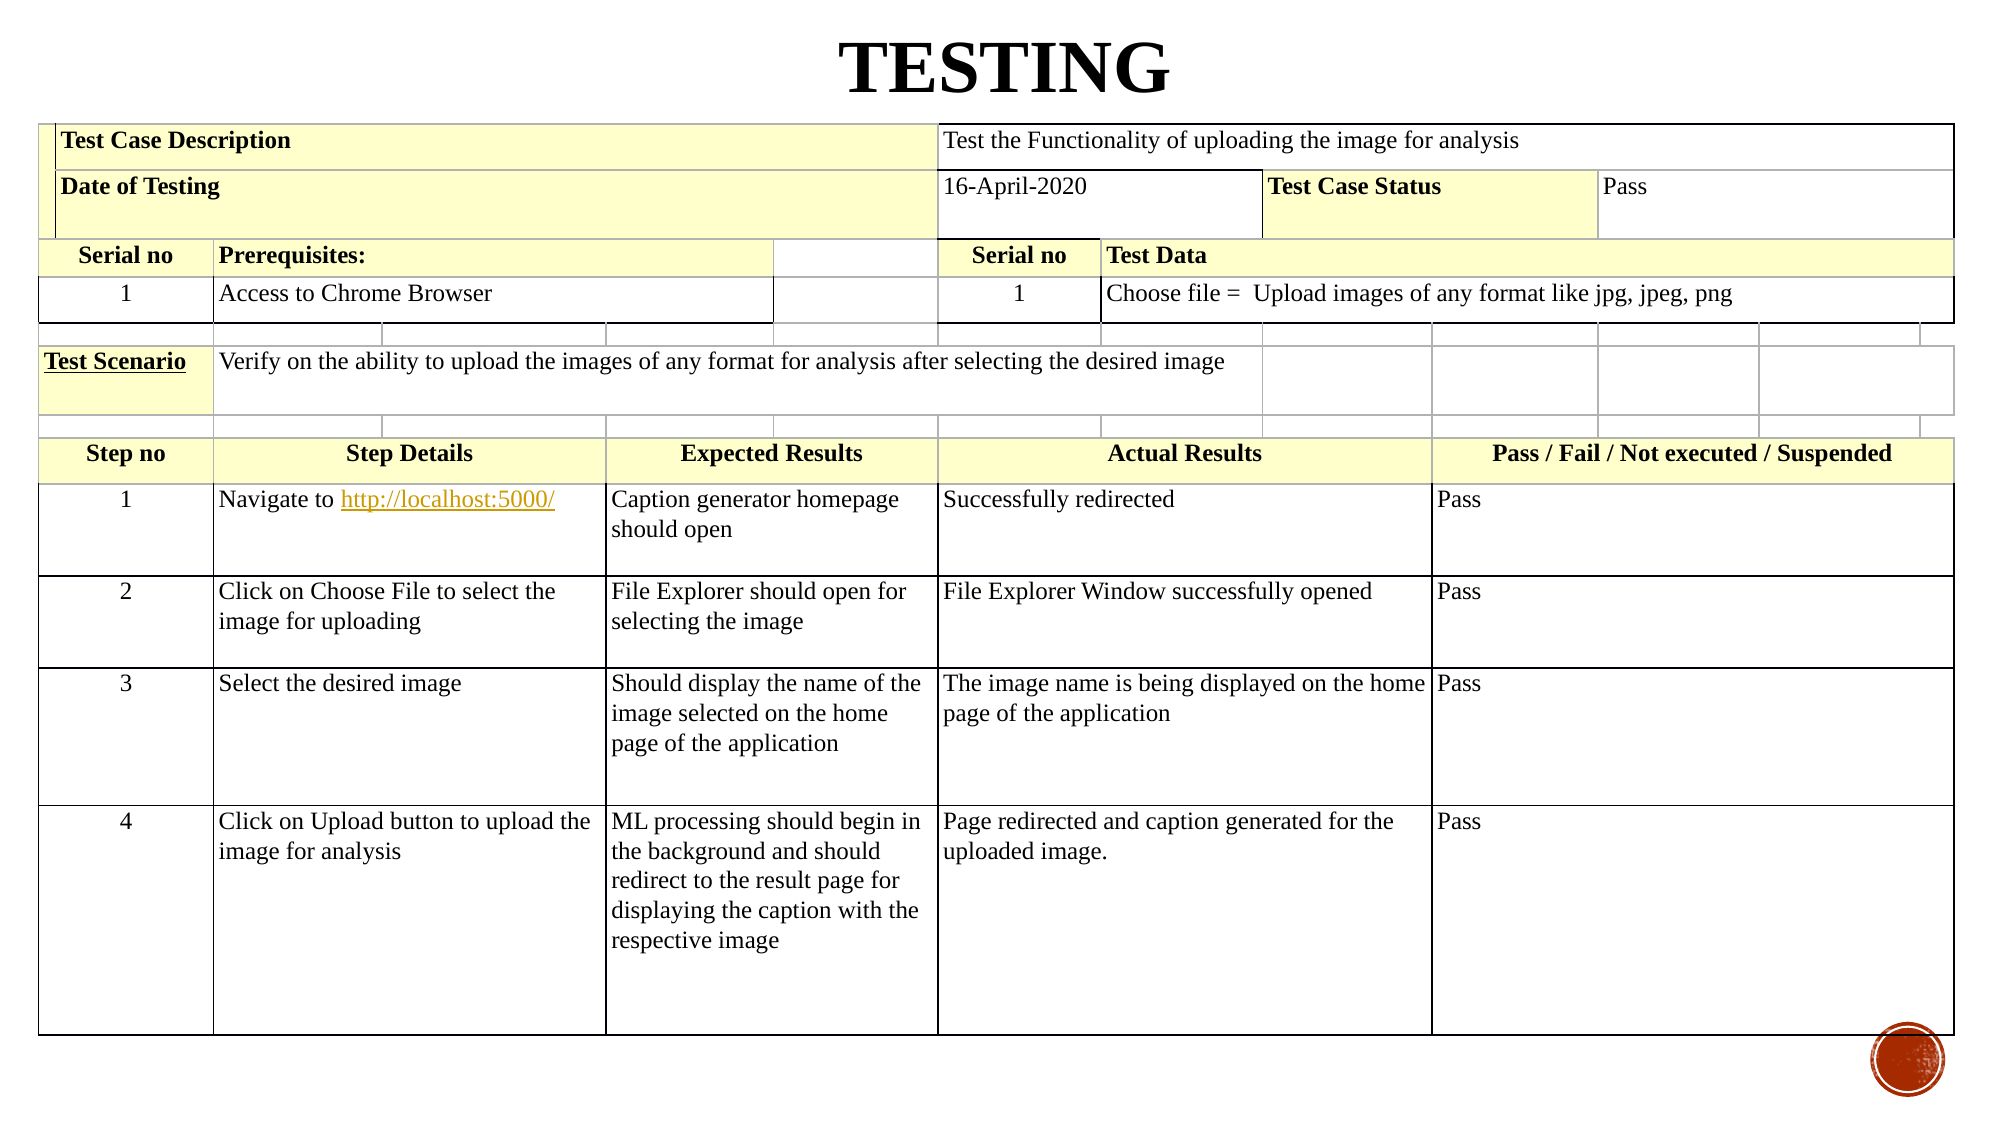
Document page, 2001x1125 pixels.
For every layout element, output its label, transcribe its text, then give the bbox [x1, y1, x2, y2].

table_cell Choose file = Upload images of any format like jpg, jpeg, png [1102, 278, 1953, 322]
table_cell [39, 416, 213, 437]
table_cell Select the desired image [214, 669, 605, 805]
table_cell [607, 324, 773, 345]
table_cell [774, 416, 937, 437]
table_cell [1433, 416, 1597, 437]
table_cell [383, 416, 605, 437]
table_cell [383, 324, 605, 345]
table_cell 16-April-2020 [939, 171, 1262, 238]
table_cell 1 [939, 278, 1100, 322]
table_cell [1433, 324, 1597, 345]
table_cell [1599, 347, 1758, 414]
table_cell Pass [1599, 171, 1953, 238]
table_cell Click on Upload button to upload the image for analysis [214, 806, 605, 1034]
table_cell Pass [1433, 806, 1953, 1034]
table_cell Pass / Fail / Not executed / Suspended [1433, 439, 1953, 483]
table_cell ML processing should begin in the background and should redirect to the result page for displaying the caption with the respective image [607, 806, 937, 1034]
table_cell The image name is being displayed on the home page of the application [939, 669, 1431, 805]
table_cell Test Scenario [39, 347, 213, 414]
table_cell Pass [1433, 669, 1953, 805]
table_cell 1 [39, 278, 213, 322]
table_cell Caption generator homepage should open [607, 485, 937, 575]
table_cell [1760, 416, 1919, 437]
table_header Test Case Description [56, 125, 937, 169]
table_cell [214, 416, 381, 437]
text_box TESTING [357, 28, 1652, 109]
table_cell Successfully redirected [939, 485, 1431, 575]
table_cell [1760, 347, 1953, 414]
table_cell [1599, 324, 1758, 345]
table_cell Step Details [214, 439, 605, 483]
table_cell 2 [39, 577, 213, 667]
table_cell Verify on the ability to upload the images of any format for analysis after selecting the desired image [214, 347, 1262, 414]
table_cell Serial no [939, 240, 1100, 276]
table_cell 3 [39, 669, 213, 805]
table_cell [774, 240, 937, 276]
table_cell 1 [39, 485, 213, 575]
table_cell [1102, 324, 1262, 345]
table_cell Actual Results [939, 439, 1431, 483]
table_cell Expected Results [607, 439, 937, 483]
table_cell [1599, 416, 1758, 437]
table_cell [1921, 416, 1954, 437]
table_cell Page redirected and caption generated for the uploaded image. [939, 806, 1431, 1034]
table_cell Access to Chrome Browser [214, 278, 773, 322]
table_cell Test Data [1102, 240, 1953, 276]
table_cell [39, 324, 213, 345]
table_cell 4 [39, 806, 213, 1034]
table_cell Pass [1433, 577, 1953, 667]
table_cell Step no [39, 439, 213, 483]
table_cell [1263, 324, 1431, 345]
table_cell Test Case Status [1263, 171, 1597, 238]
table_cell Should display the name of the image selected on the home page of the application [607, 669, 937, 805]
table_header [39, 125, 55, 238]
table_cell [1760, 324, 1919, 345]
table_cell Prerequisites: [214, 240, 773, 276]
table_cell Serial no [39, 240, 213, 276]
table_cell [939, 416, 1100, 437]
table_cell [774, 324, 937, 345]
table_cell [939, 324, 1100, 345]
table_cell [1263, 347, 1431, 414]
table_cell [1921, 324, 1954, 345]
table_cell [214, 324, 381, 345]
table_cell Click on Choose File to select the image for uploading [214, 577, 605, 667]
table_cell [774, 278, 937, 322]
table_cell [1102, 416, 1262, 437]
table_cell Navigate to http://localhost:5000/ [214, 485, 605, 575]
table_cell Date of Testing [56, 171, 937, 238]
table_cell Pass [1433, 485, 1953, 575]
table_header Test the Functionality of uploading the image for analysis [939, 125, 1953, 169]
table_cell [1433, 347, 1597, 414]
table_cell [1263, 416, 1431, 437]
table_cell [607, 416, 773, 437]
table_cell File Explorer should open for selecting the image [607, 577, 937, 667]
table_cell File Explorer Window successfully opened [939, 577, 1431, 667]
